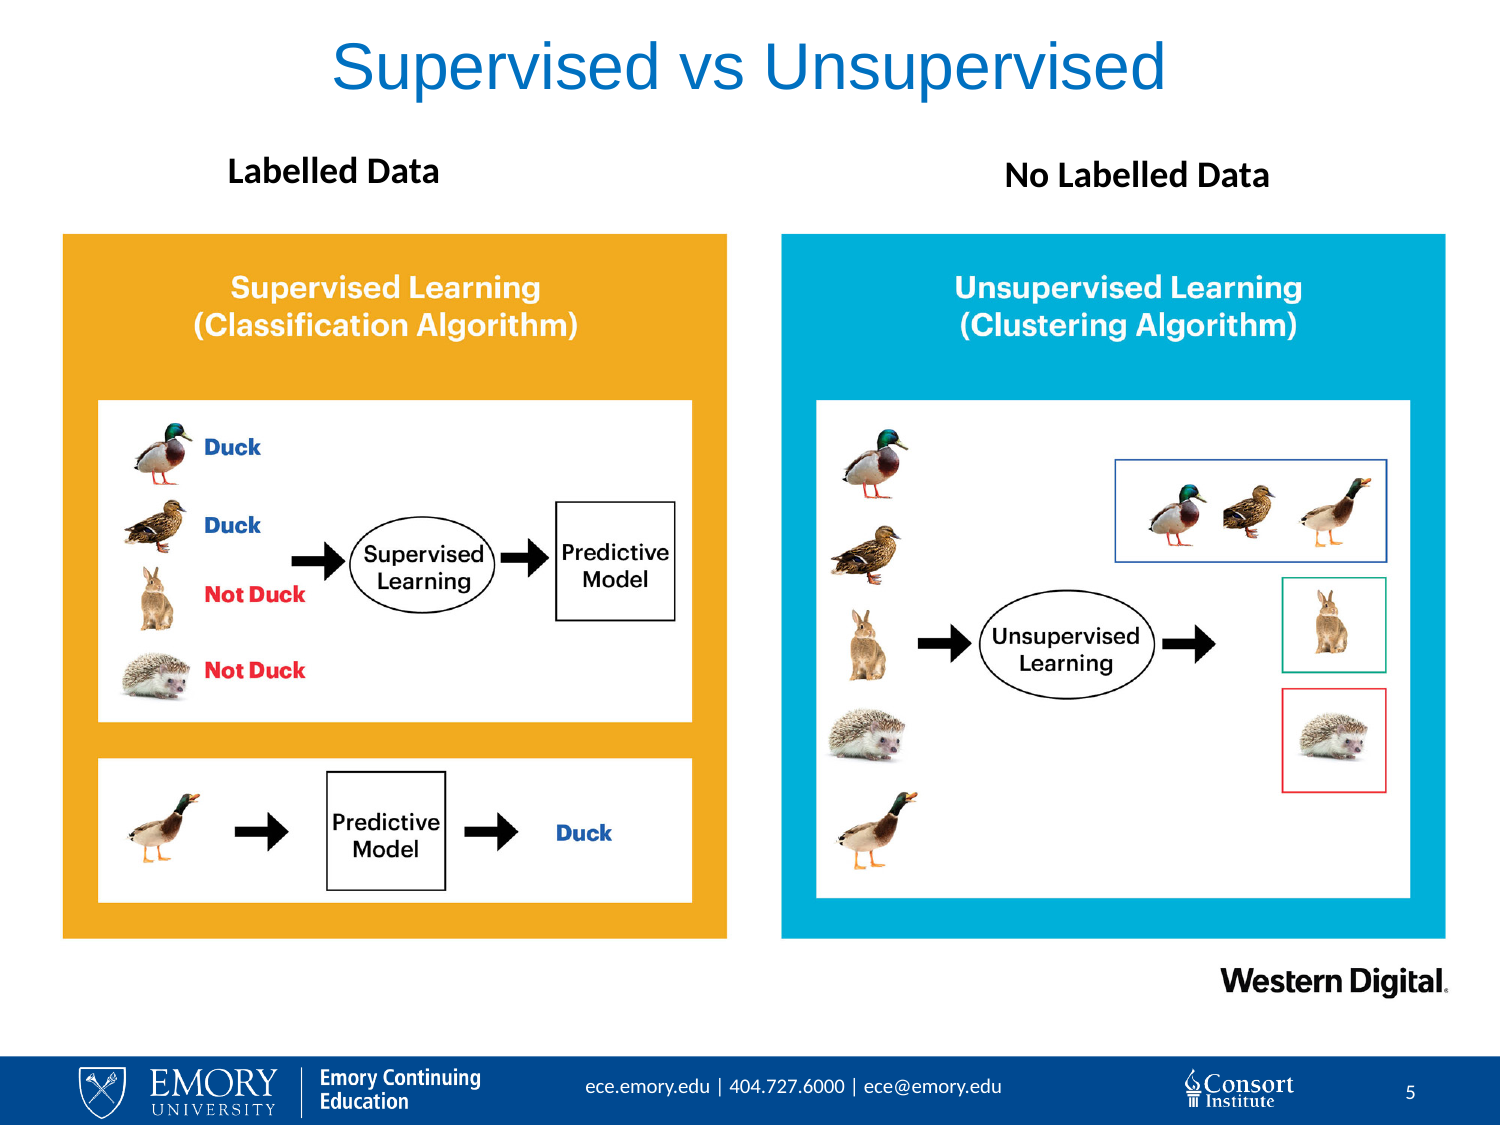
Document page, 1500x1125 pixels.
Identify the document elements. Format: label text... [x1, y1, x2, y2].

text_box Labelled Data [213, 138, 456, 182]
picture [75, 1056, 513, 1125]
text_box No Labelled Data [989, 142, 1286, 182]
picture [1185, 1068, 1294, 1107]
slide_number 5 [1335, 1070, 1486, 1125]
picture [0, 183, 1500, 1018]
title Supervised vs Unsupervised [75, 15, 1425, 111]
